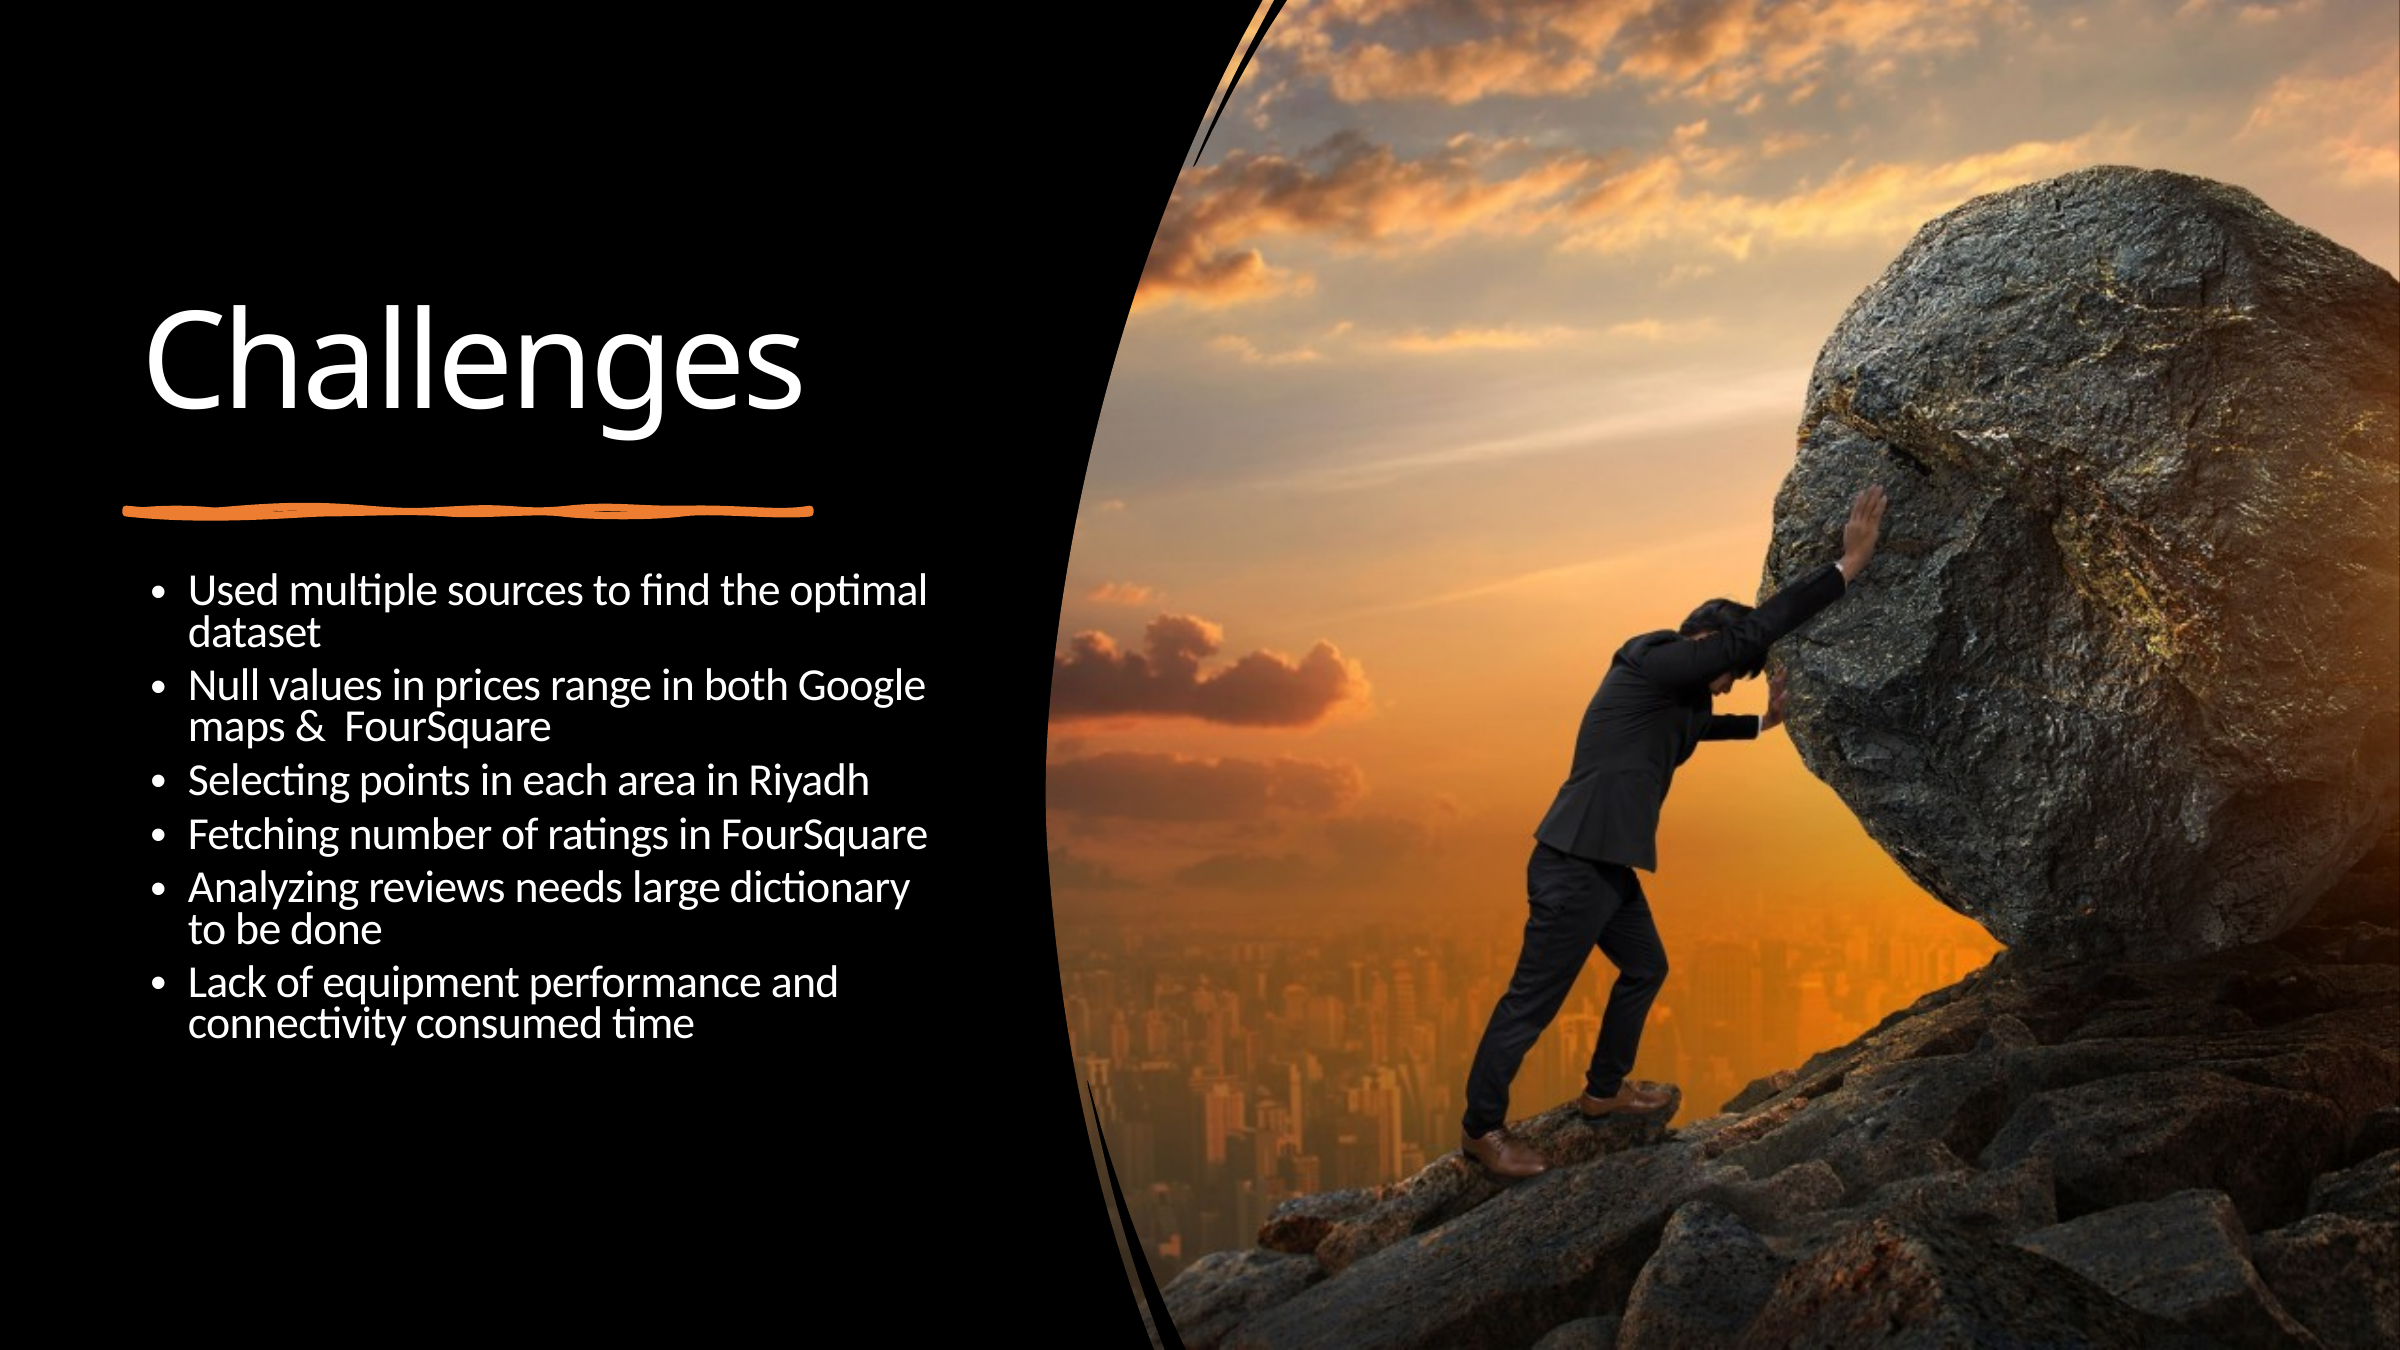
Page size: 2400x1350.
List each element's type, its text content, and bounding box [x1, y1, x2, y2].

text_box [124, 505, 811, 519]
text_box [0, 0, 1045, 1350]
text_box Used multiple sources to find the optimal dataset Null values in prices range in both Google maps & FourSquare Selecting points in each area in Riyadh Fetching number of ratings in FourSquare Analyzing reviews needs large dictionary to be done Lack of equipment performance and connectivity consumed time [126, 565, 962, 1220]
text_box Challenges [125, 64, 986, 450]
picture [1045, 0, 2400, 1350]
